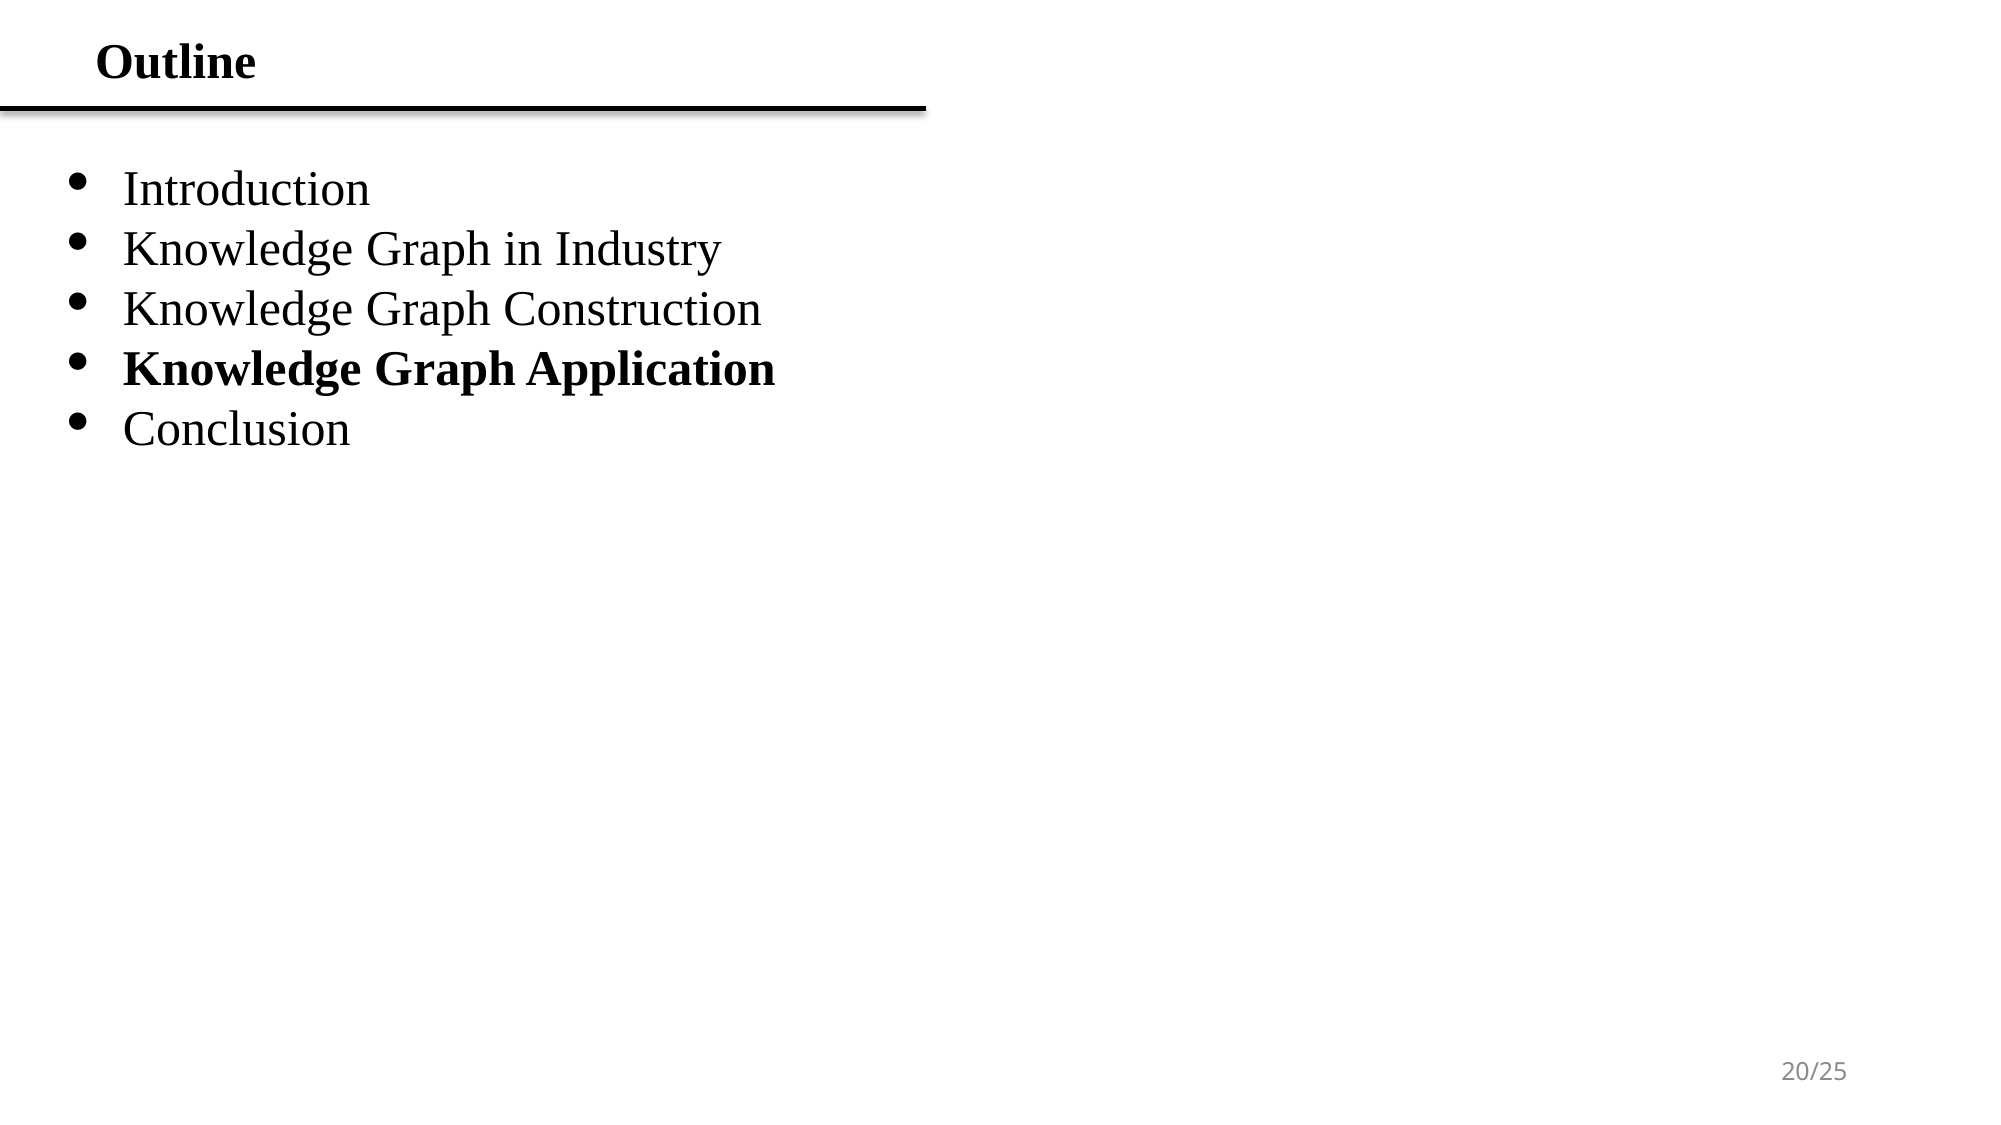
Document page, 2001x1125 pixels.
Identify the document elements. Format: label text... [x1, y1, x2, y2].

text_box Outline [80, 21, 394, 96]
text_box Introduction Knowledge Graph in Industry Knowledge Graph Construction Knowledge Graph Application Conclusion [51, 147, 1982, 763]
slide_number 20/25 [1412, 1042, 1863, 1103]
